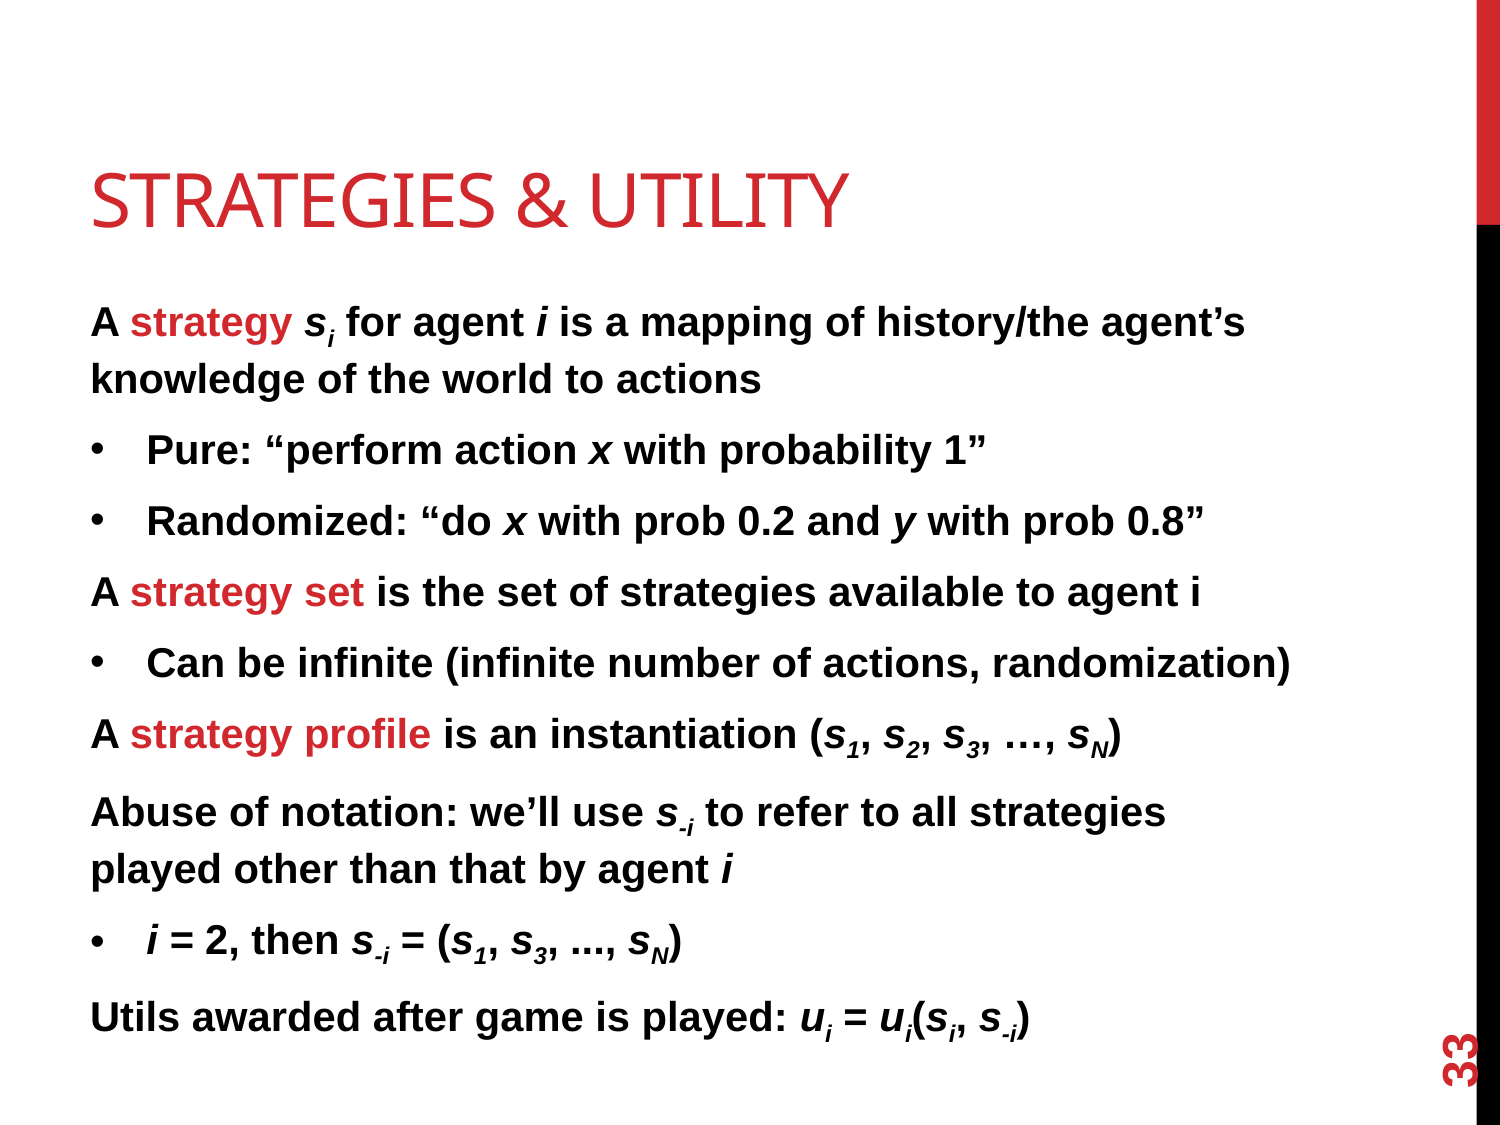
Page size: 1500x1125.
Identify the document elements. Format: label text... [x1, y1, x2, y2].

slide_number 33 [1427, 887, 1488, 1104]
list A strategy si for agent i is a mapping of history/the agent’s knowledge of the world to actions Pure: “perform action x with probability 1” Randomized: “do x with prob 0.2 and y with prob 0.8” A strategy set is the set of strategies available to agent i Can be infinite (infinite number of actions, randomization) A strategy profile is an instantiation (s1, s2, s3, …, sN) Abuse of notation: we’ll use s-i to refer to all strategies played other than that by agent i i = 2, then s-i = (s1, s3, ..., sN) Utils awarded after game is played: ui = ui(si, s-i) [75, 287, 1325, 1072]
title Strategies & Utility [75, 25, 1167, 250]
